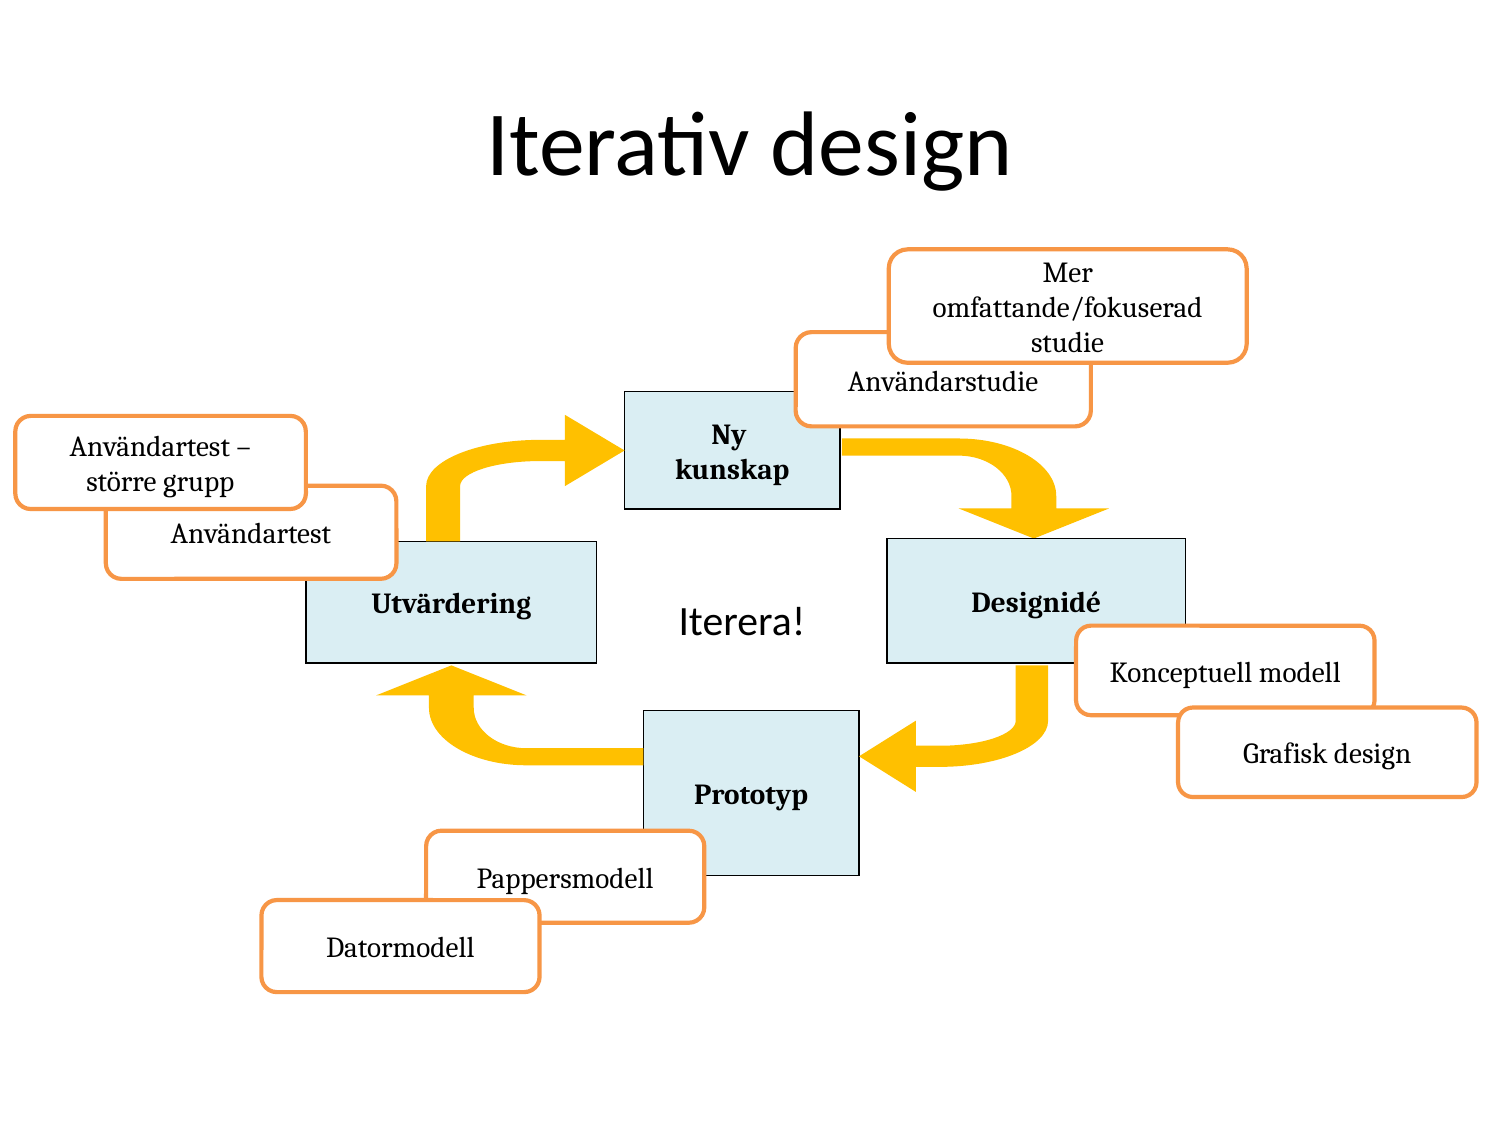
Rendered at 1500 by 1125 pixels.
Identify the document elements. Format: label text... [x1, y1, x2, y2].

text_box Grafisk design [1175, 705, 1479, 800]
text_box Konceptuell modell [1073, 623, 1377, 718]
text_box Användarstudie [793, 330, 1093, 389]
text_box Användartest – större grupp [13, 413, 300, 512]
text_box Pappersmodell [423, 885, 707, 925]
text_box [305, 390, 1186, 664]
title Iterativ design [75, 45, 1425, 233]
text_box Mer omfattande/fokuserad studie [886, 247, 1249, 365]
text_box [375, 671, 1049, 876]
text_box Användartest [103, 509, 300, 581]
text_box Datormodell [259, 897, 542, 995]
